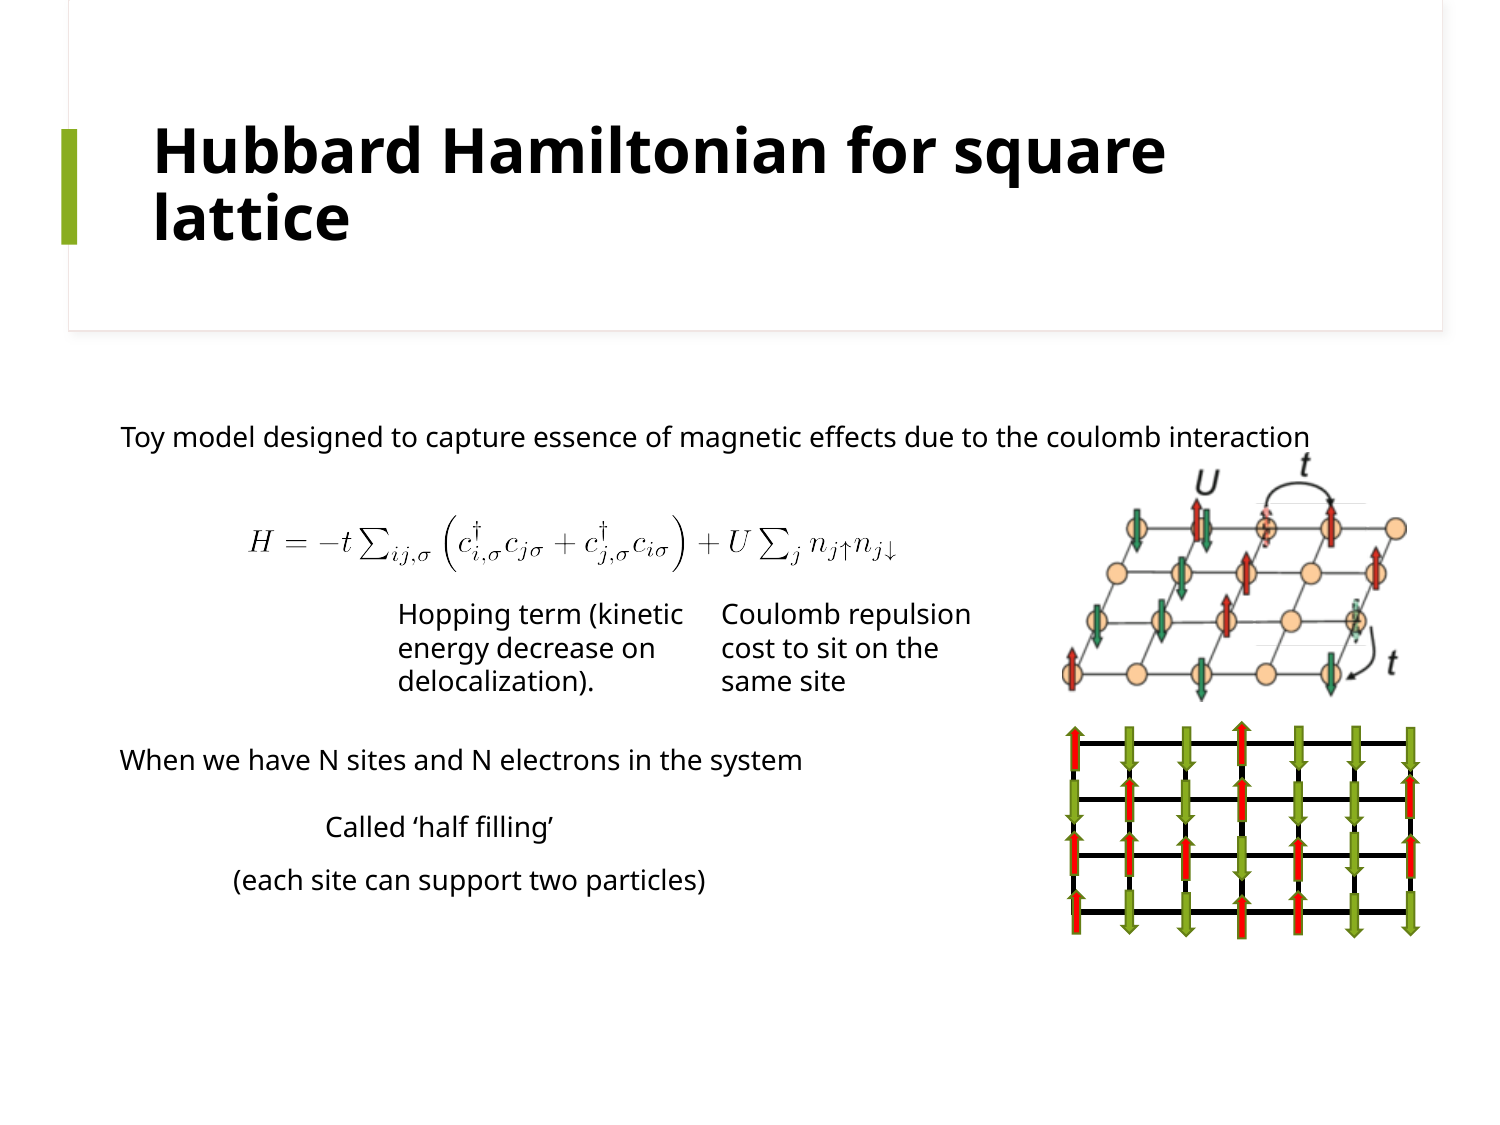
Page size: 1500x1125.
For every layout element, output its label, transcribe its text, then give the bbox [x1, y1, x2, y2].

text_box Called ‘half filling’ [310, 802, 576, 851]
text_box When we have N sites and N electrons in the system [104, 735, 819, 784]
text_box Hopping term (kinetic energy decrease on delocalization). [382, 588, 706, 705]
title Hubbard Hamiltonian for square lattice [137, 90, 1389, 284]
text_box Coulomb repulsion cost to sit on the same site [706, 588, 1016, 705]
picture [1062, 452, 1407, 703]
text_box (each site can support two particles) [218, 854, 722, 904]
picture [248, 515, 896, 572]
text_box Toy model designed to capture essence of magnetic effects due to the coulomb interaction [105, 411, 1327, 461]
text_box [1066, 722, 1419, 939]
